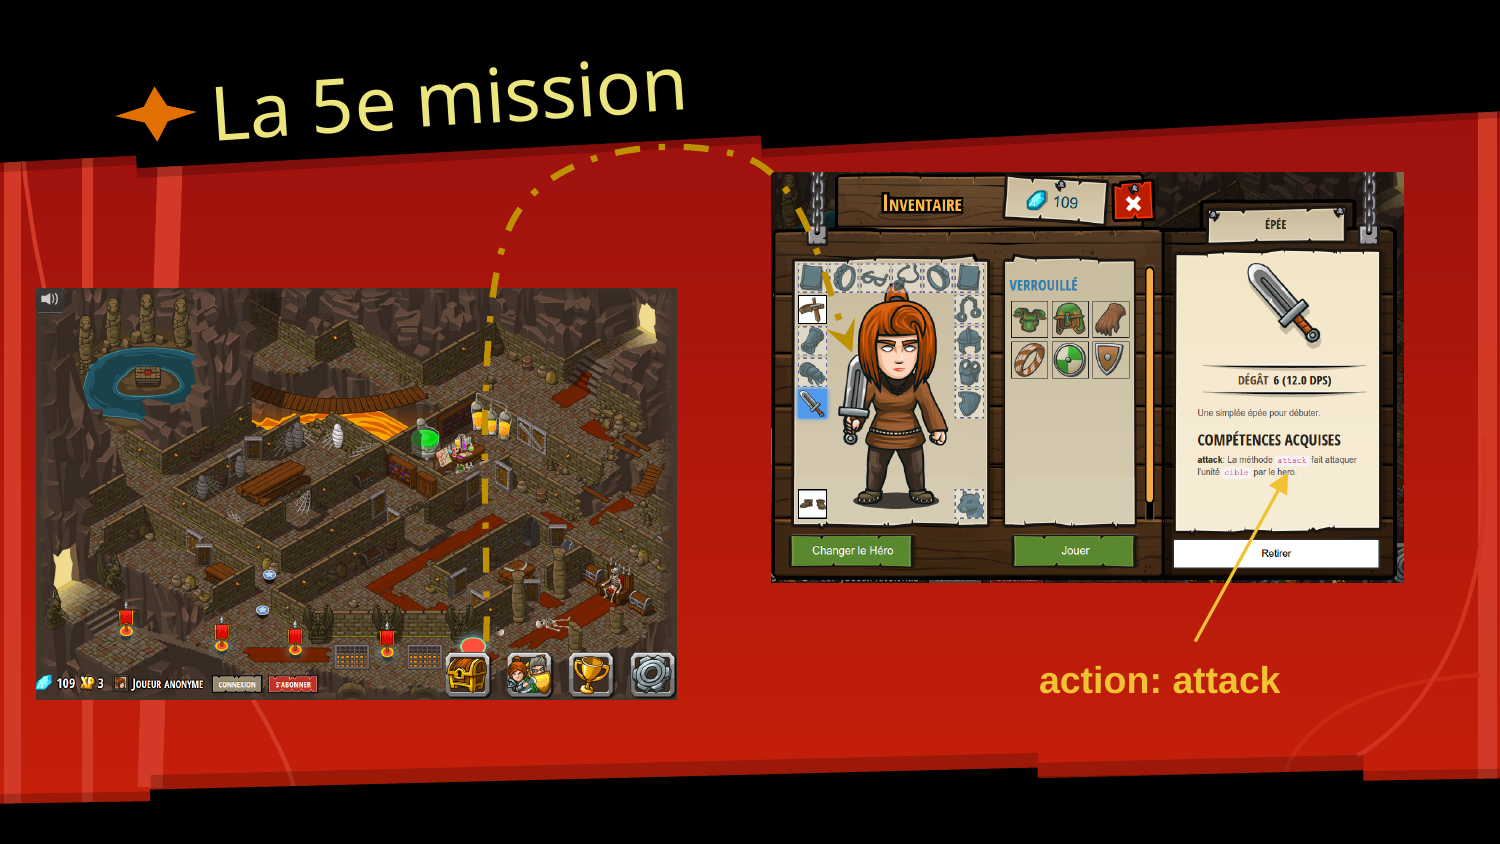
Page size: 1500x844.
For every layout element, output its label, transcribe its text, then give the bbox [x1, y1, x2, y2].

picture [35, 288, 678, 701]
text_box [1194, 472, 1289, 642]
text_box action: attack [1024, 641, 1367, 707]
title La 5e mission [191, 0, 1500, 183]
picture [770, 171, 1405, 584]
text_box [494, 146, 768, 488]
